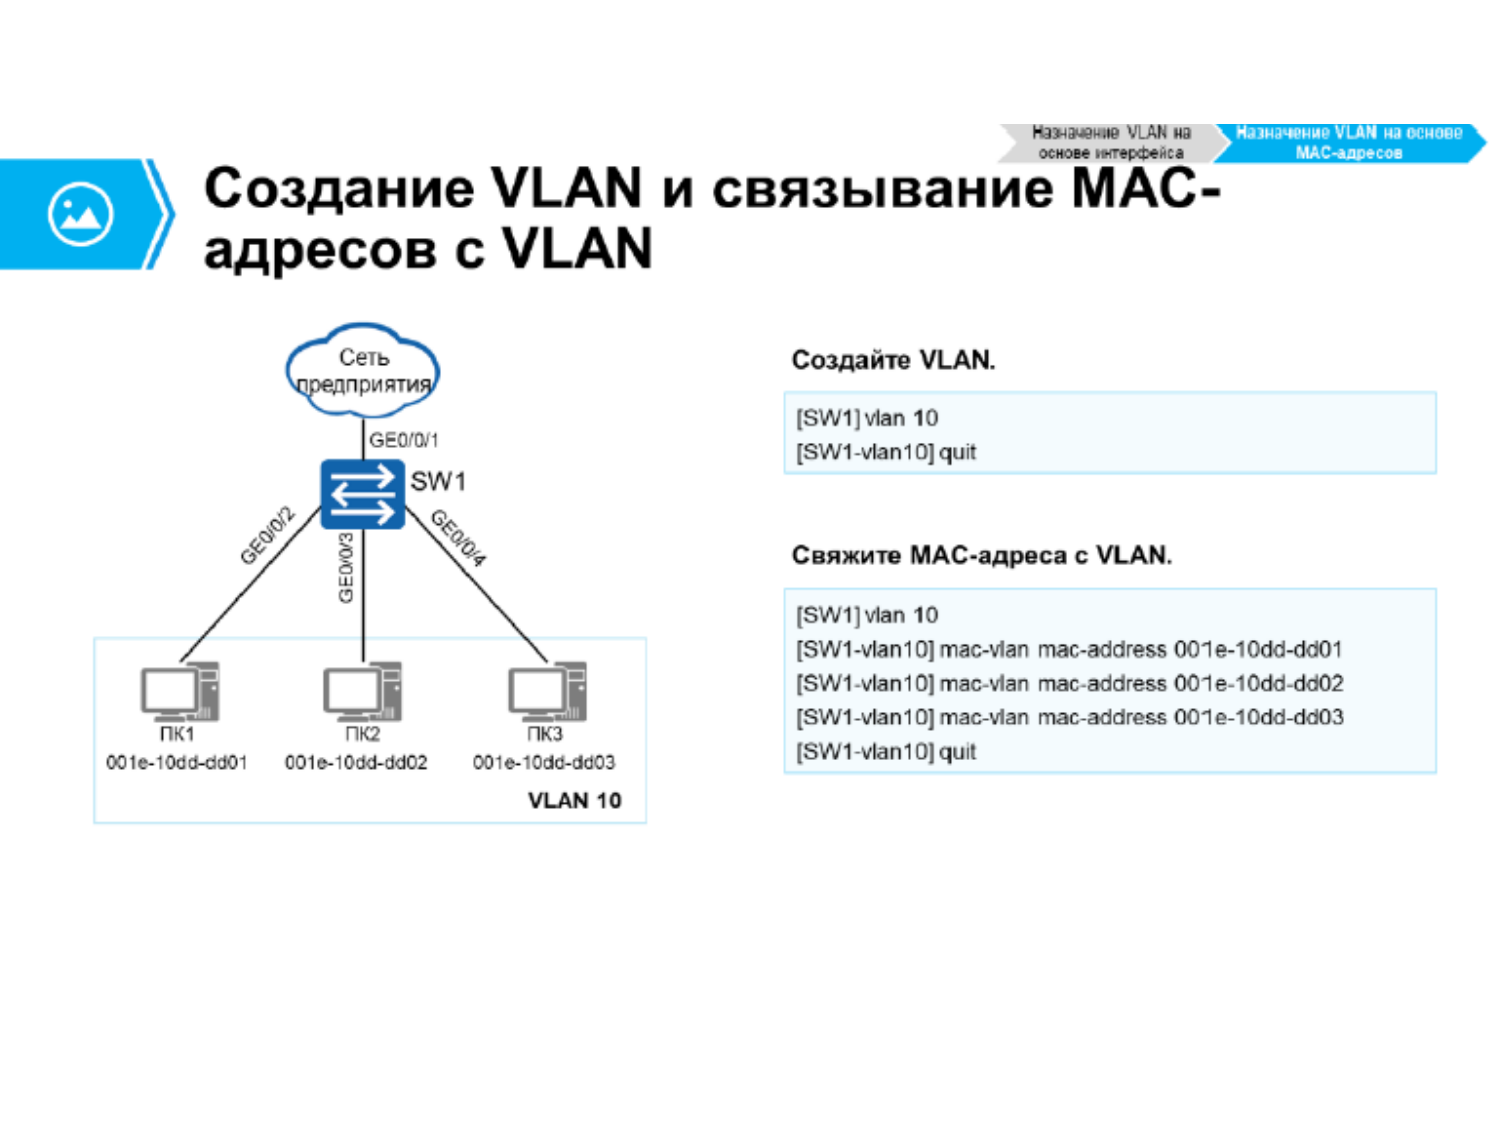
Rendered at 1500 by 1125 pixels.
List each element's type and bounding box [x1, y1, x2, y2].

list [0, 124, 1500, 839]
